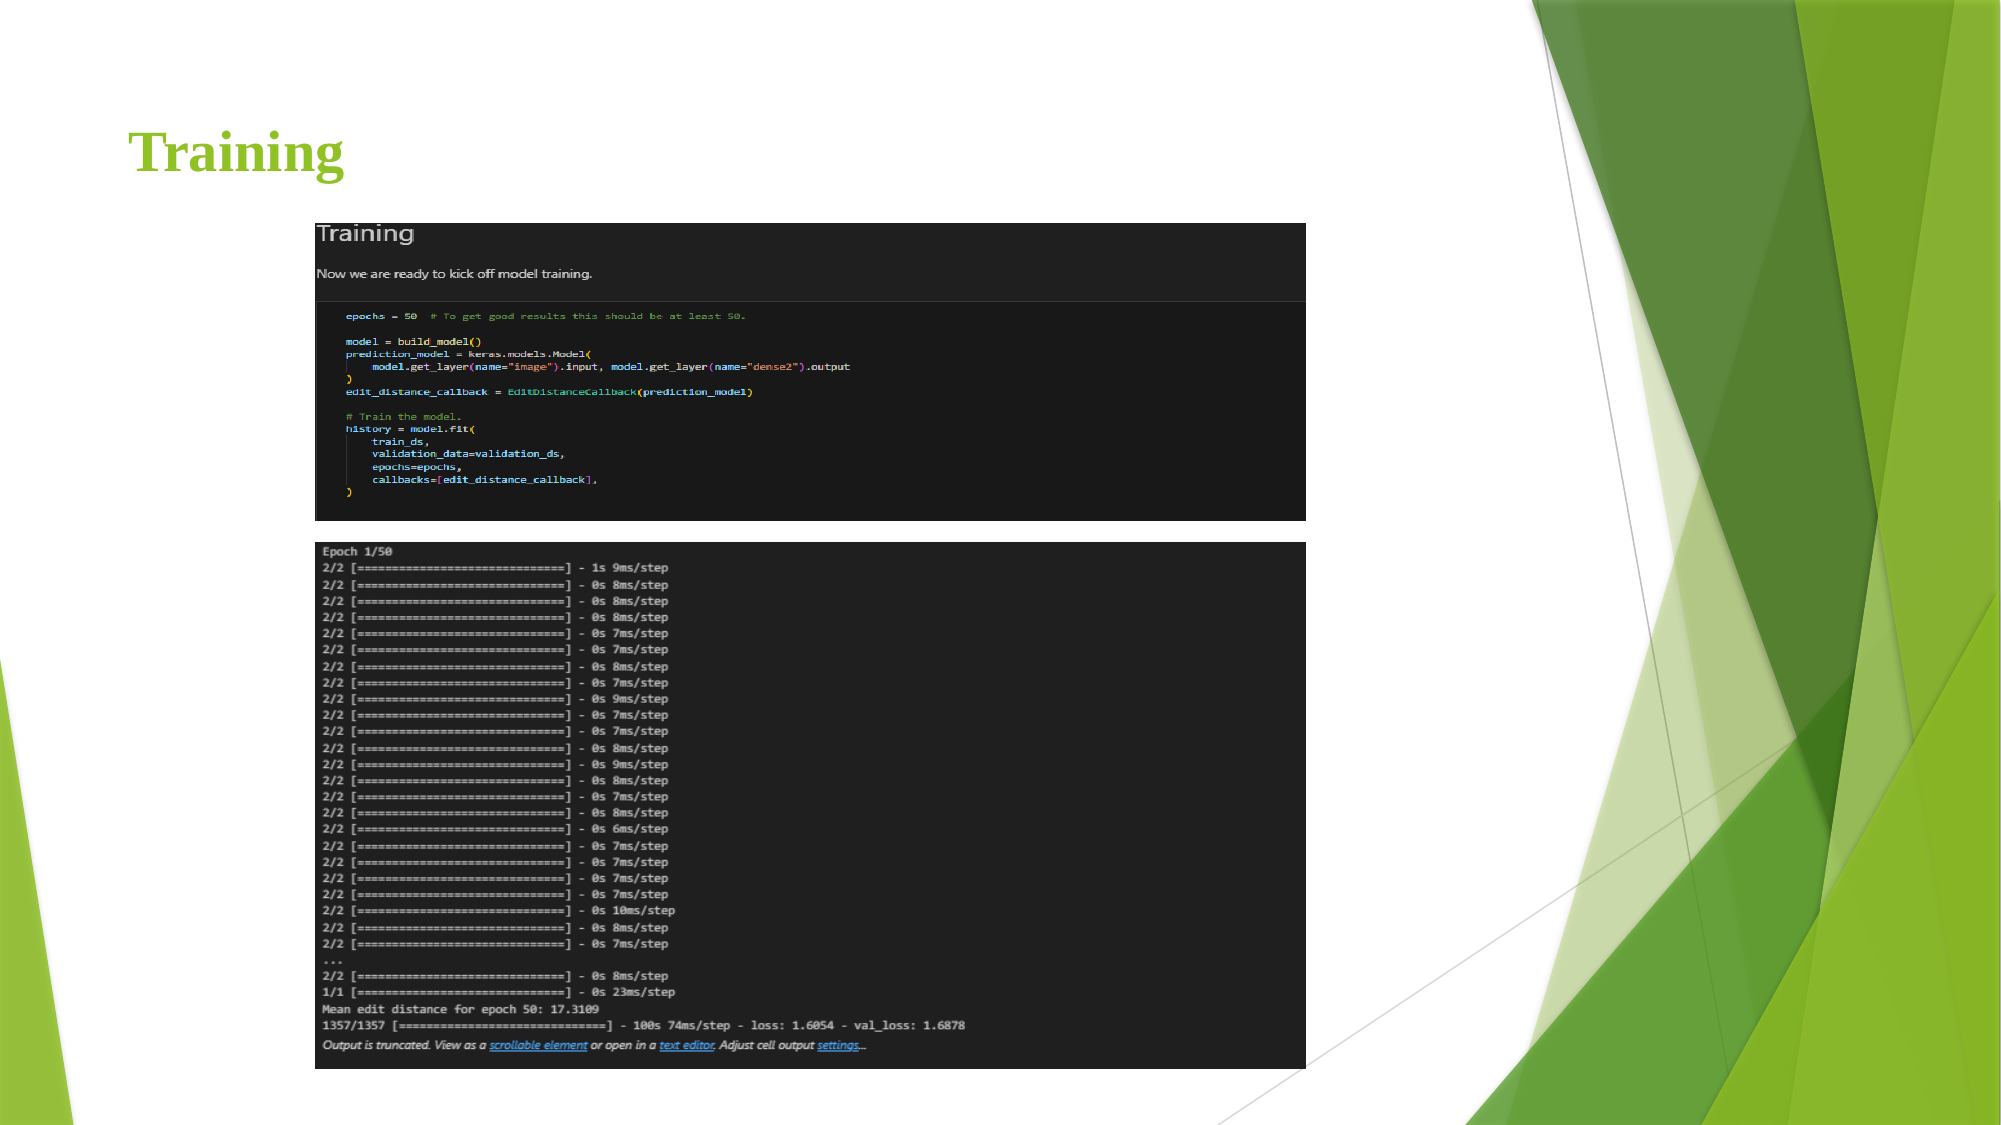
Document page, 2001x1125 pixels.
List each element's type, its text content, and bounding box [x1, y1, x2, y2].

picture [315, 542, 1307, 1069]
picture [315, 223, 1307, 522]
text_box Training [113, 113, 1897, 1090]
